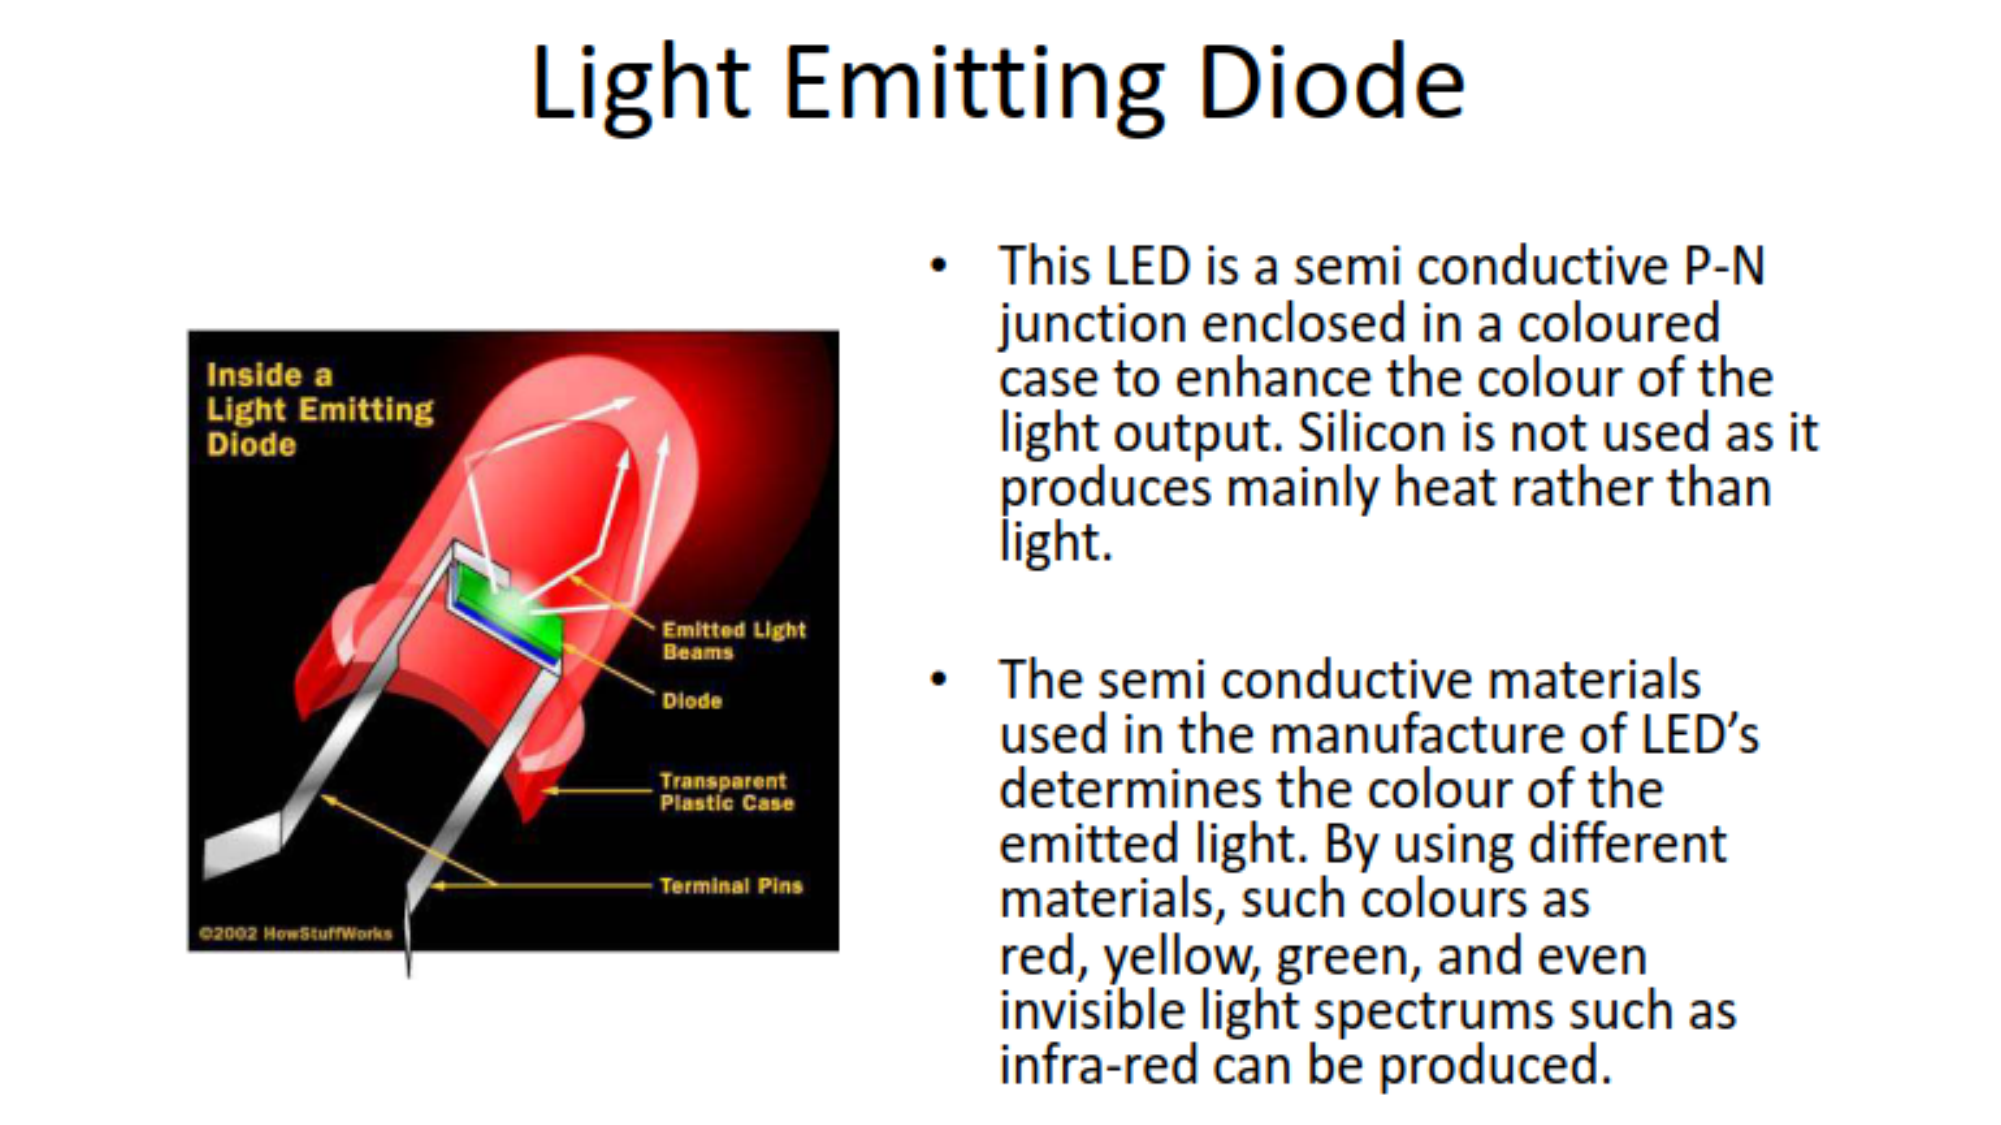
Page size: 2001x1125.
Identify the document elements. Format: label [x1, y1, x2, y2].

picture [169, 25, 1831, 1100]
